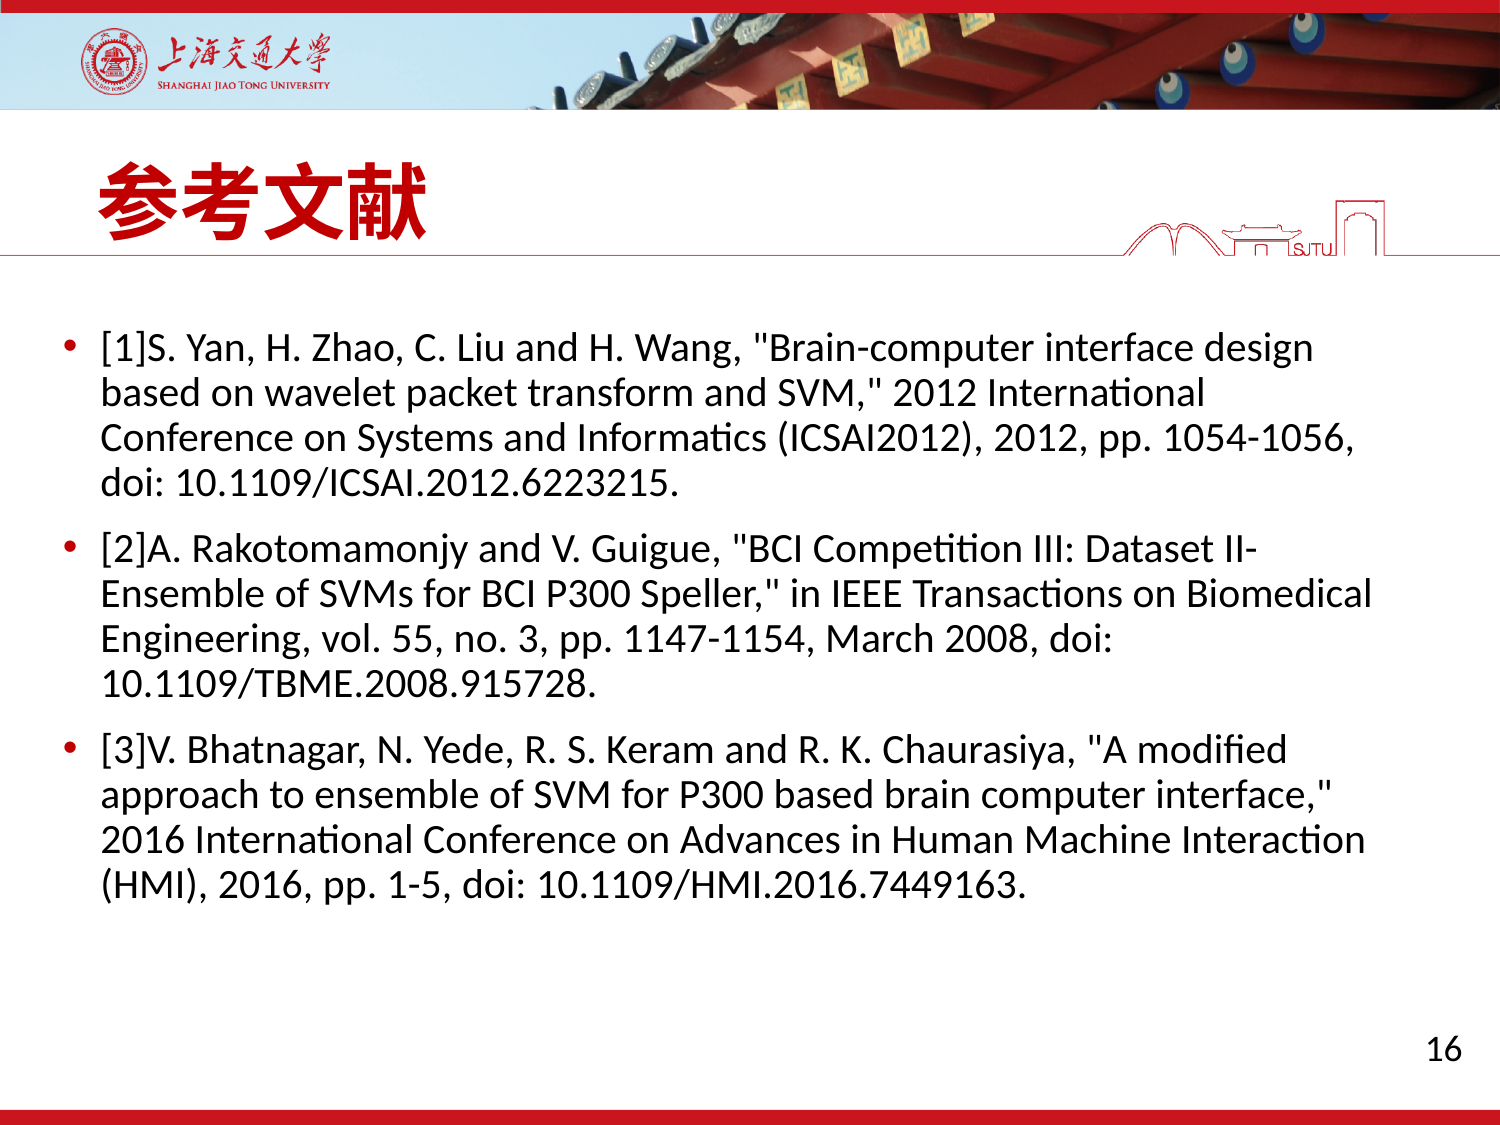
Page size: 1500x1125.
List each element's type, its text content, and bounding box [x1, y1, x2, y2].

text_box 16 [1409, 1016, 1500, 1077]
picture [0, 0, 1500, 110]
picture [0, 200, 1500, 256]
title 参考文献 [81, 159, 1455, 254]
list [1]S. Yan, H. Zhao, C. Liu and H. Wang, "Brain-computer interface design based on wavelet packet transform and SVM," 2012 International Conference on Systems and Informatics (ICSAI2012), 2012, pp. 1054-1056, doi: 10.1109/ICSAI.2012.6223215. [2]A. Rakotomamonjy and V. Guigue, "BCI Competition III: Dataset II- Ensemble of SVMs for BCI P300 Speller," in IEEE Transactions on Biomedical Engineering, vol. 55, no. 3, pp. 1147-1154, March 2008, doi: 10.1109/TBME.2008.915728. [3]V. Bhatnagar, N. Yede, R. S. Keram and R. K. Chaurasiya, "A modified approach to ensemble of SVM for P300 based brain computer interface," 2016 International Conference on Advances in Human Machine Interaction (HMI), 2016, pp. 1-5, doi: 10.1109/HMI.2016.7449163. [47, 317, 1422, 1125]
